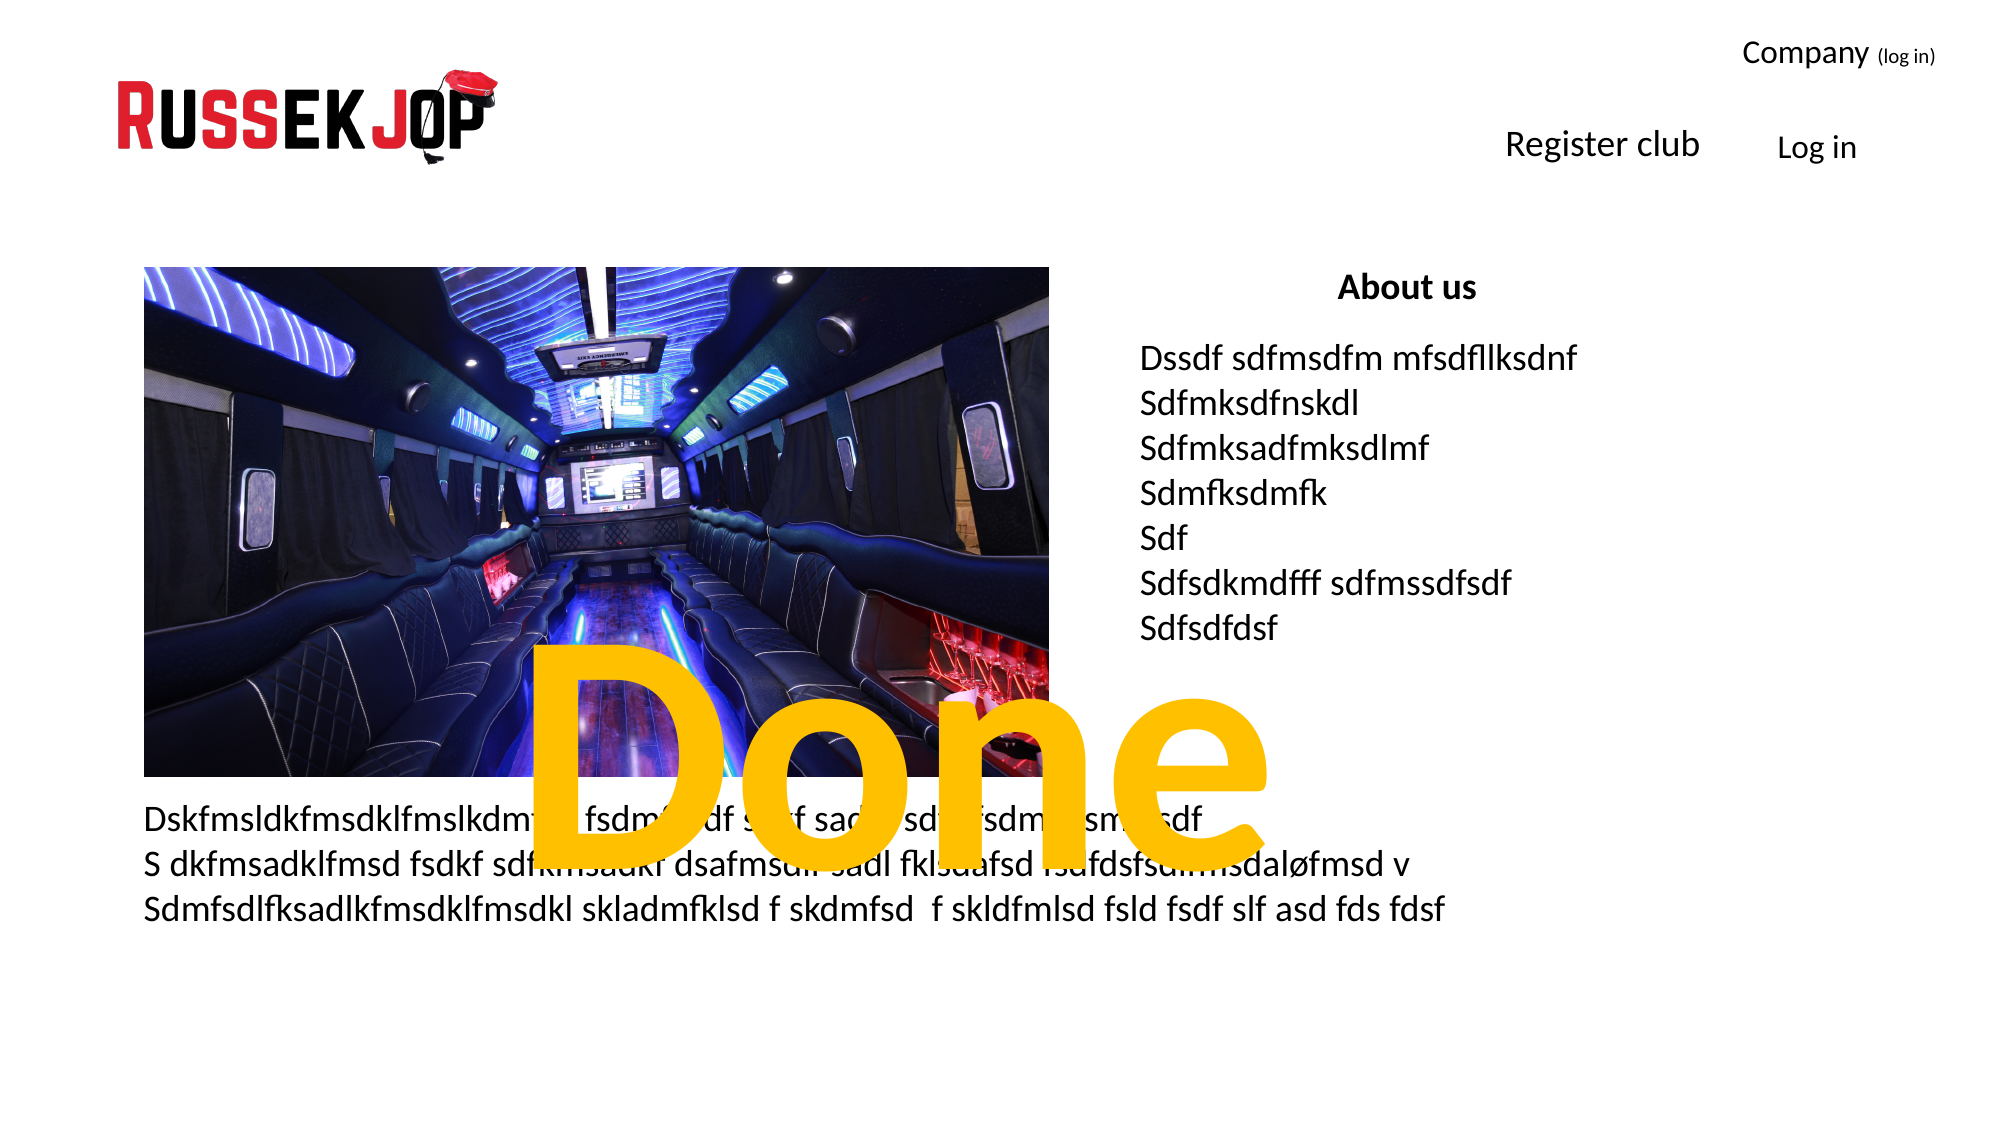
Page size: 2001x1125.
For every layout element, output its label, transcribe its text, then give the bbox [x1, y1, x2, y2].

picture [62, 0, 1049, 777]
text_box Dskfmsldkfmsdklfmslkdmfsd fsdmfksdf sdkf sadkf sdf sfsdmf ksmfksdf S dkfmsadklfmsd fsdkf sdfkmsadkf dsafmsdlf sadl fklsdafsd fsdfdsfsdlfmsdaløfmsd v Sdmfsdlfksadlkfmsdklfmsdkl skladmfklsd f skdmfsd f skldfmlsd fsld fsdf slf asd fds fdsf [128, 786, 1845, 982]
text_box About us [1322, 254, 1845, 315]
text_box Dssdf sdfmsdfm mfsdfllksdnf Sdfmksdfnskdl Sdfmksadfmksdlmf Sdmfksdmfk Sdf Sdfsdkmdfff sdfmssdfsdf Sdfsdfdsf [1125, 325, 2000, 791]
text_box Register club [1490, 111, 1724, 172]
text_box Log in [1762, 117, 1926, 173]
text_box Done [500, 515, 1500, 946]
text_box Company (log in) [1728, 22, 1961, 78]
